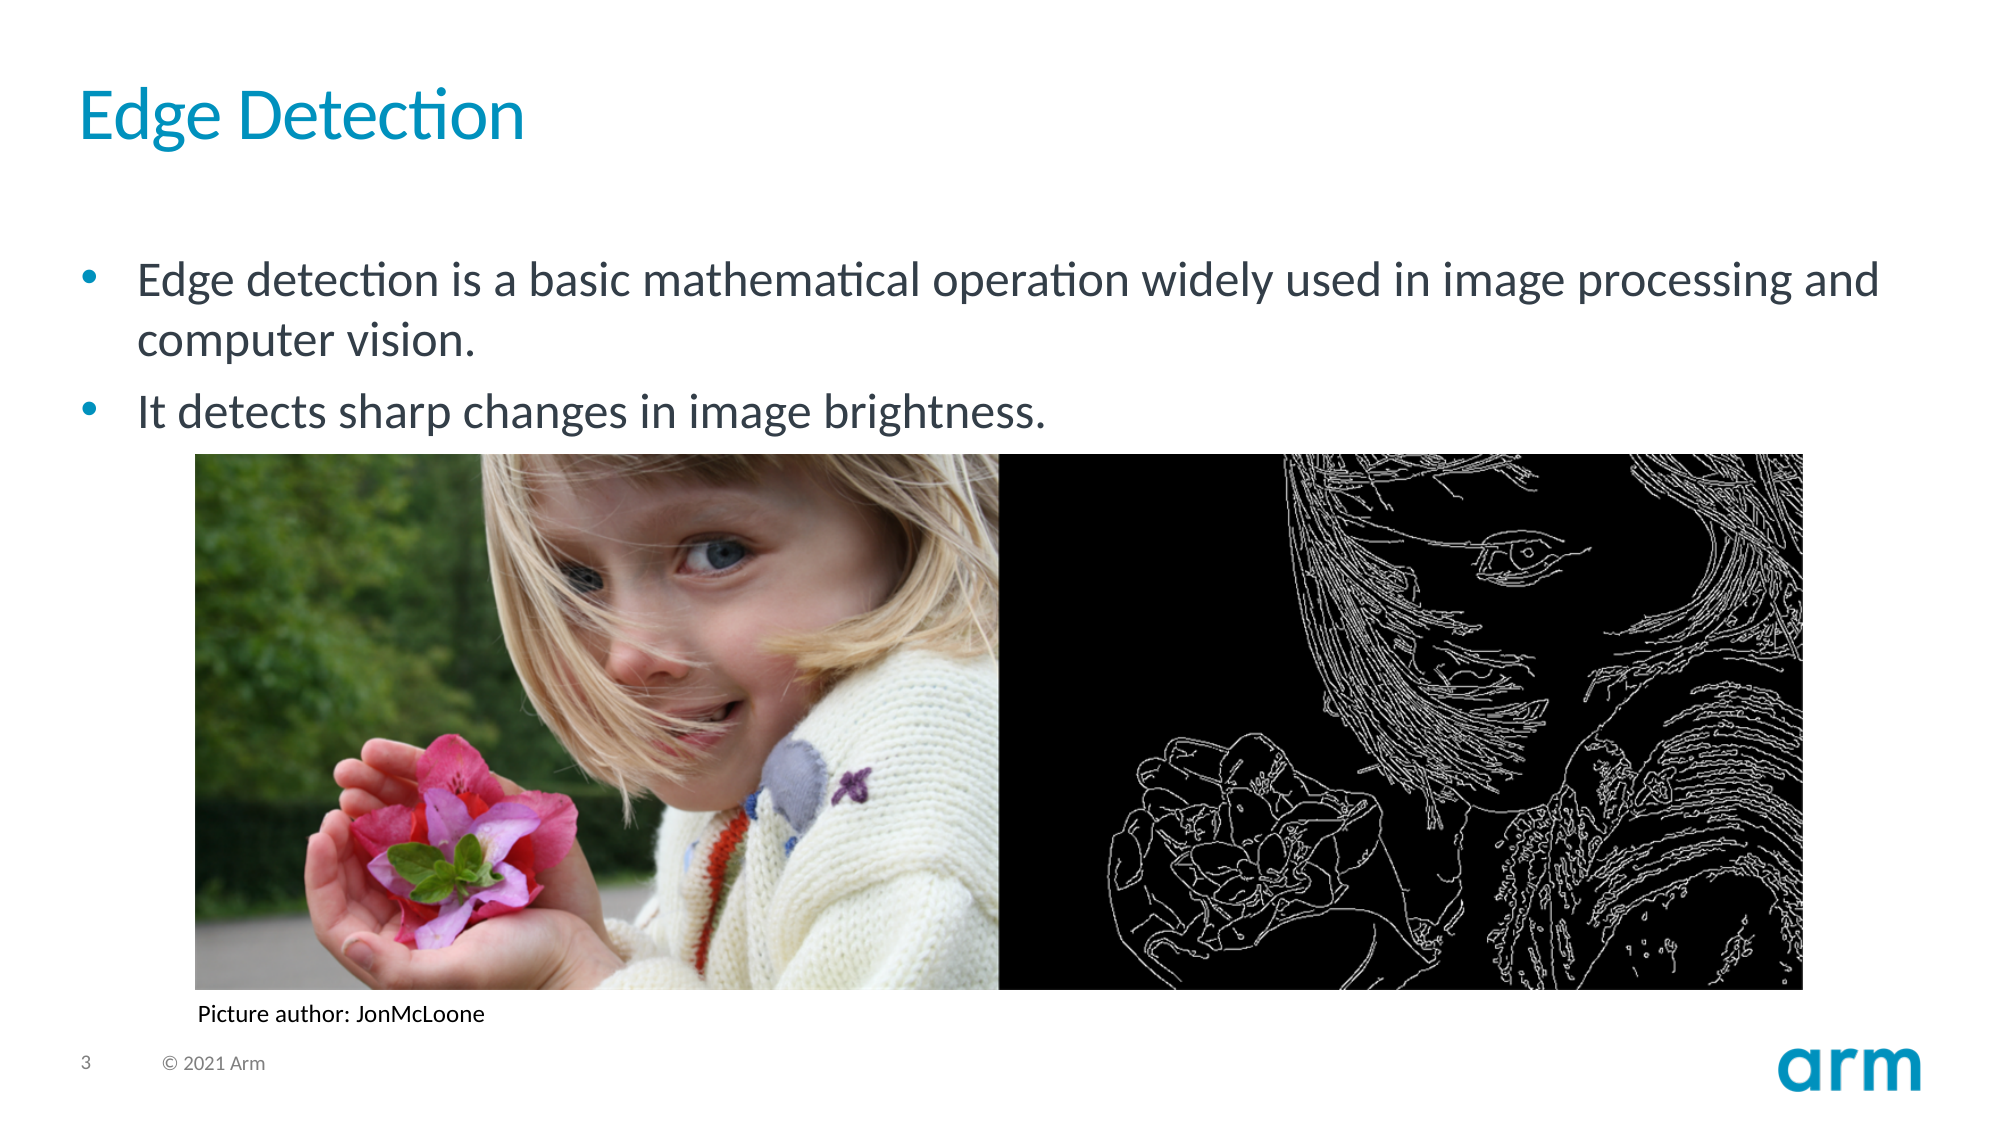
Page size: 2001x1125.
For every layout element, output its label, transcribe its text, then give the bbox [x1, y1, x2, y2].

title Edge Detection [78, 78, 1922, 186]
list Edge detection is a basic mathematical operation widely used in image processing and computer vision. It detects sharp changes in image brightness. [80, 246, 1915, 917]
text_box Picture author: JonMcLoone [197, 997, 579, 1045]
picture [1777, 1047, 1922, 1093]
picture [195, 454, 1803, 990]
